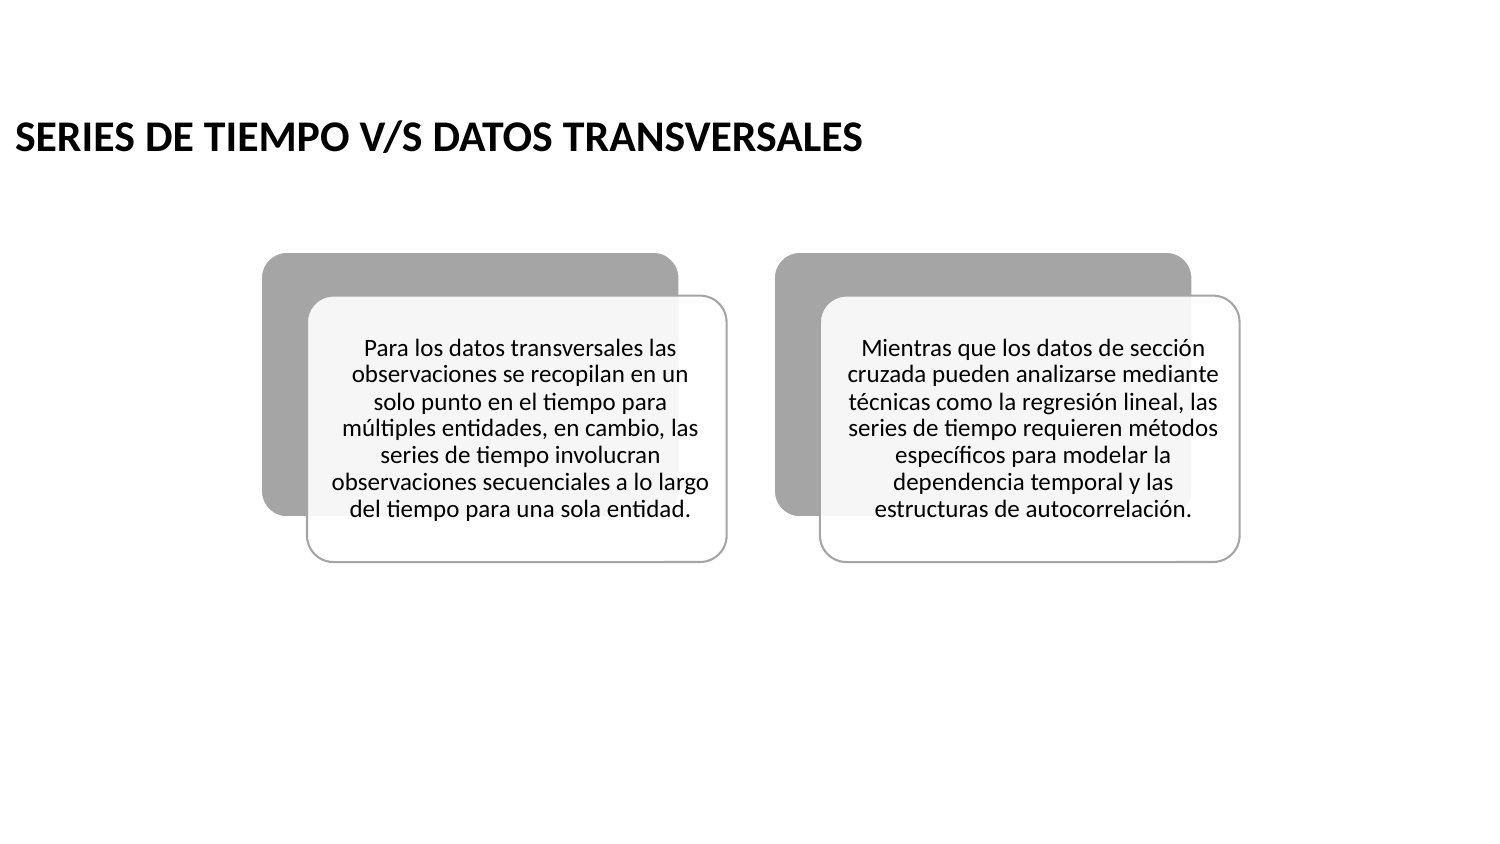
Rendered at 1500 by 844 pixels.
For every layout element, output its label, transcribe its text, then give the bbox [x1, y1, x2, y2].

list SERIES DE TIEMPO V/S DATOS TRANSVERSALES [0, 106, 1390, 189]
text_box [195, 251, 1304, 563]
